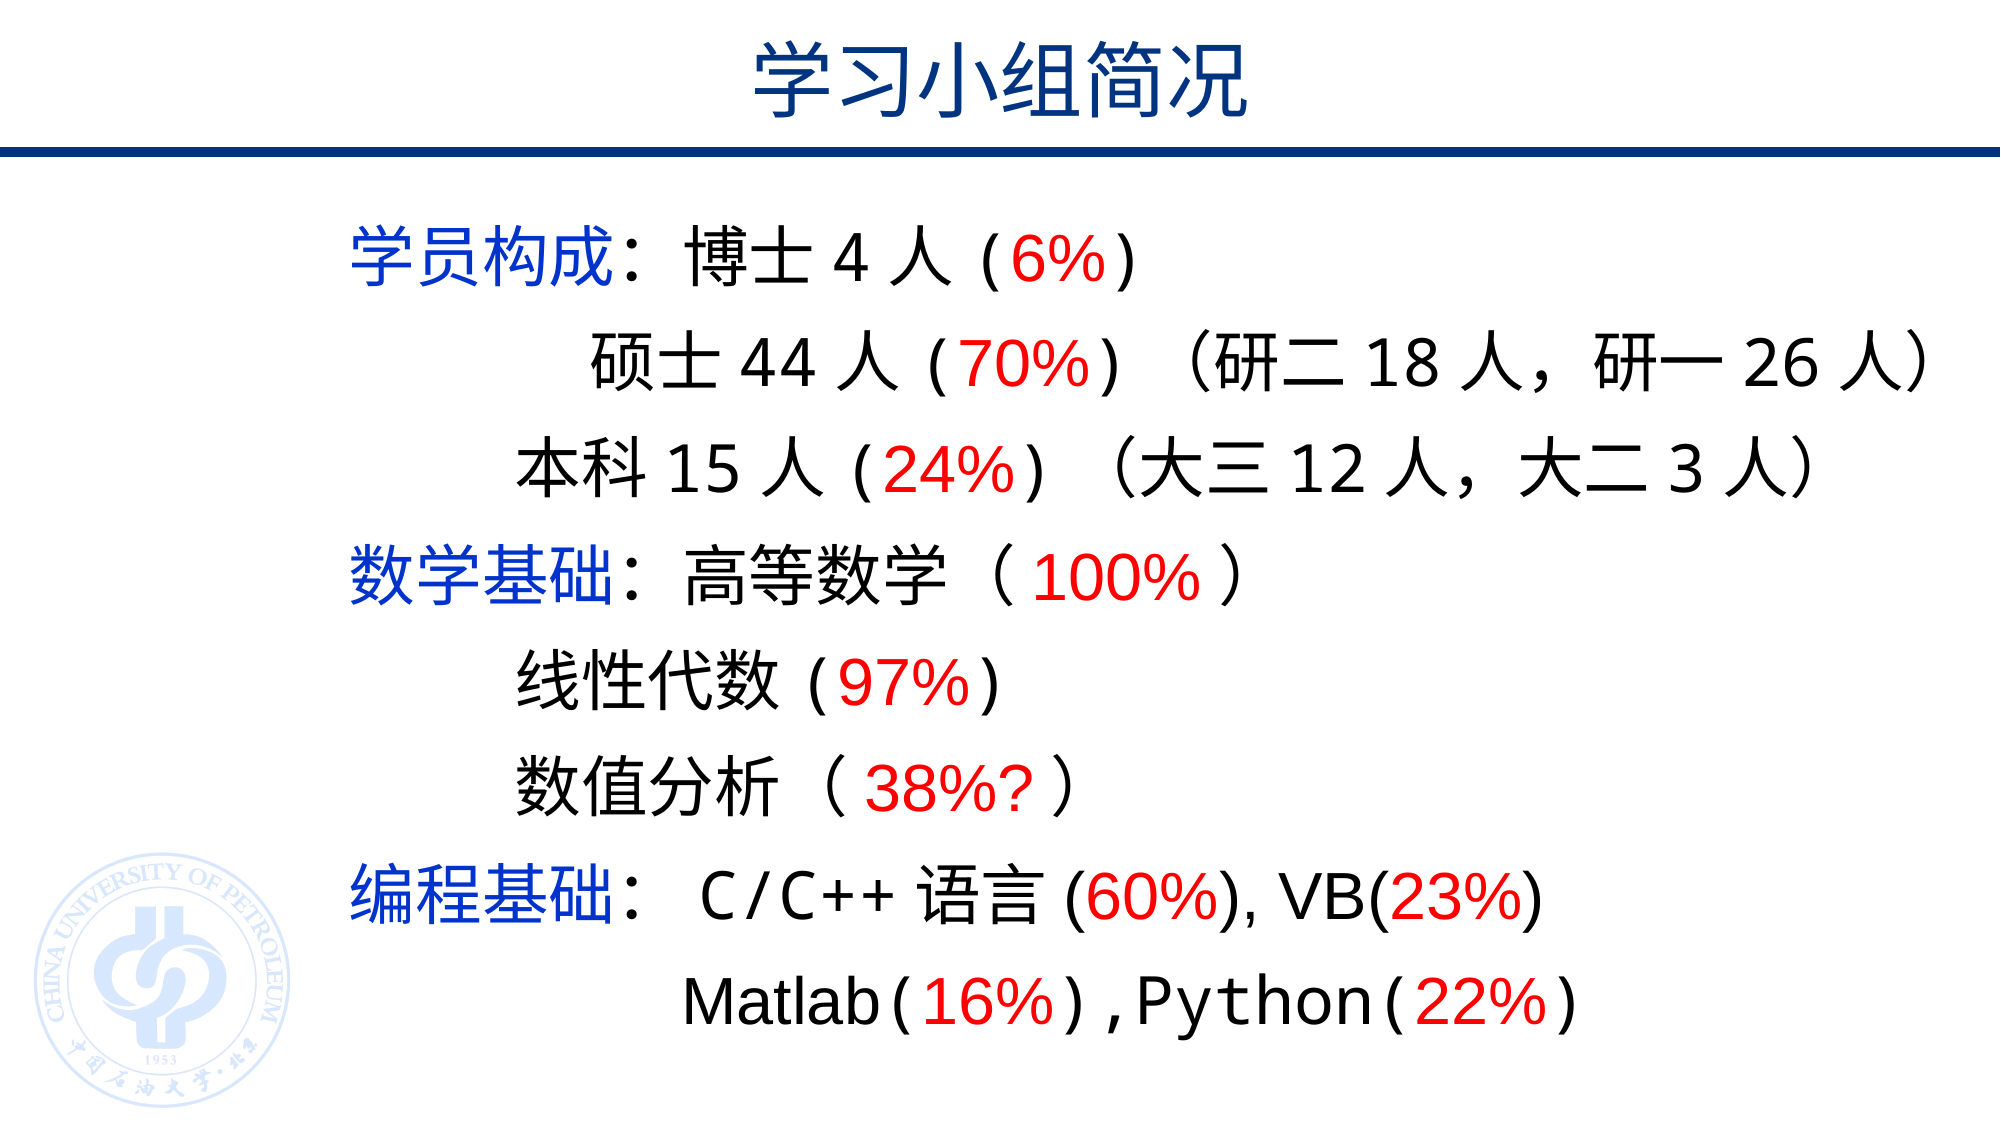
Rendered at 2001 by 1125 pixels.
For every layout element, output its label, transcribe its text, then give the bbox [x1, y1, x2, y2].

text_box 学习小组简况 [443, 21, 1557, 136]
picture [33, 852, 290, 1108]
text_box 学员构成：博士4人(6%) 硕士44人(70%)（研二18人，研一26人） 本科15人(24%)（大三12人，大二3人） 数学基础：高等数学（100%） 线性代数(97%) 数值分析（38%?） 编程基础：C/C++语言(60%), VB(23%) Matlab(16%),Python(22%) [333, 191, 2000, 1062]
